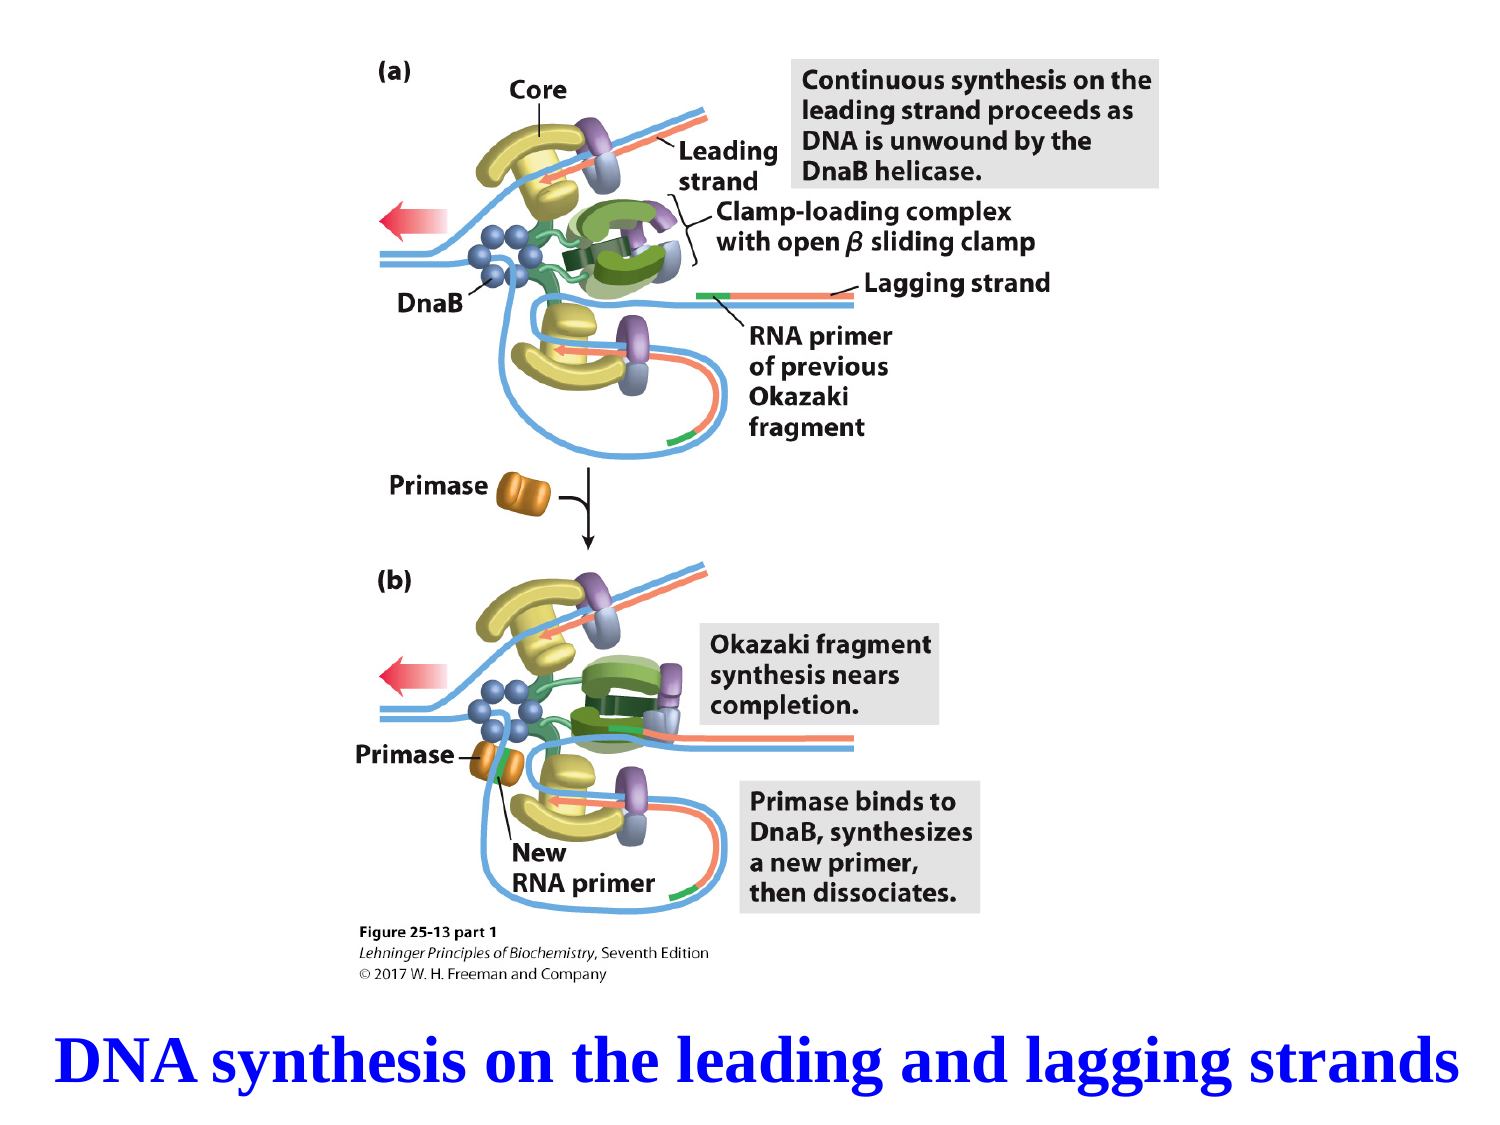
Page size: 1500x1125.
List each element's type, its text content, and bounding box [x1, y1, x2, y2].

title DNA synthesis on the leading and lagging strands [33, 999, 1484, 1113]
picture [349, 47, 1168, 987]
